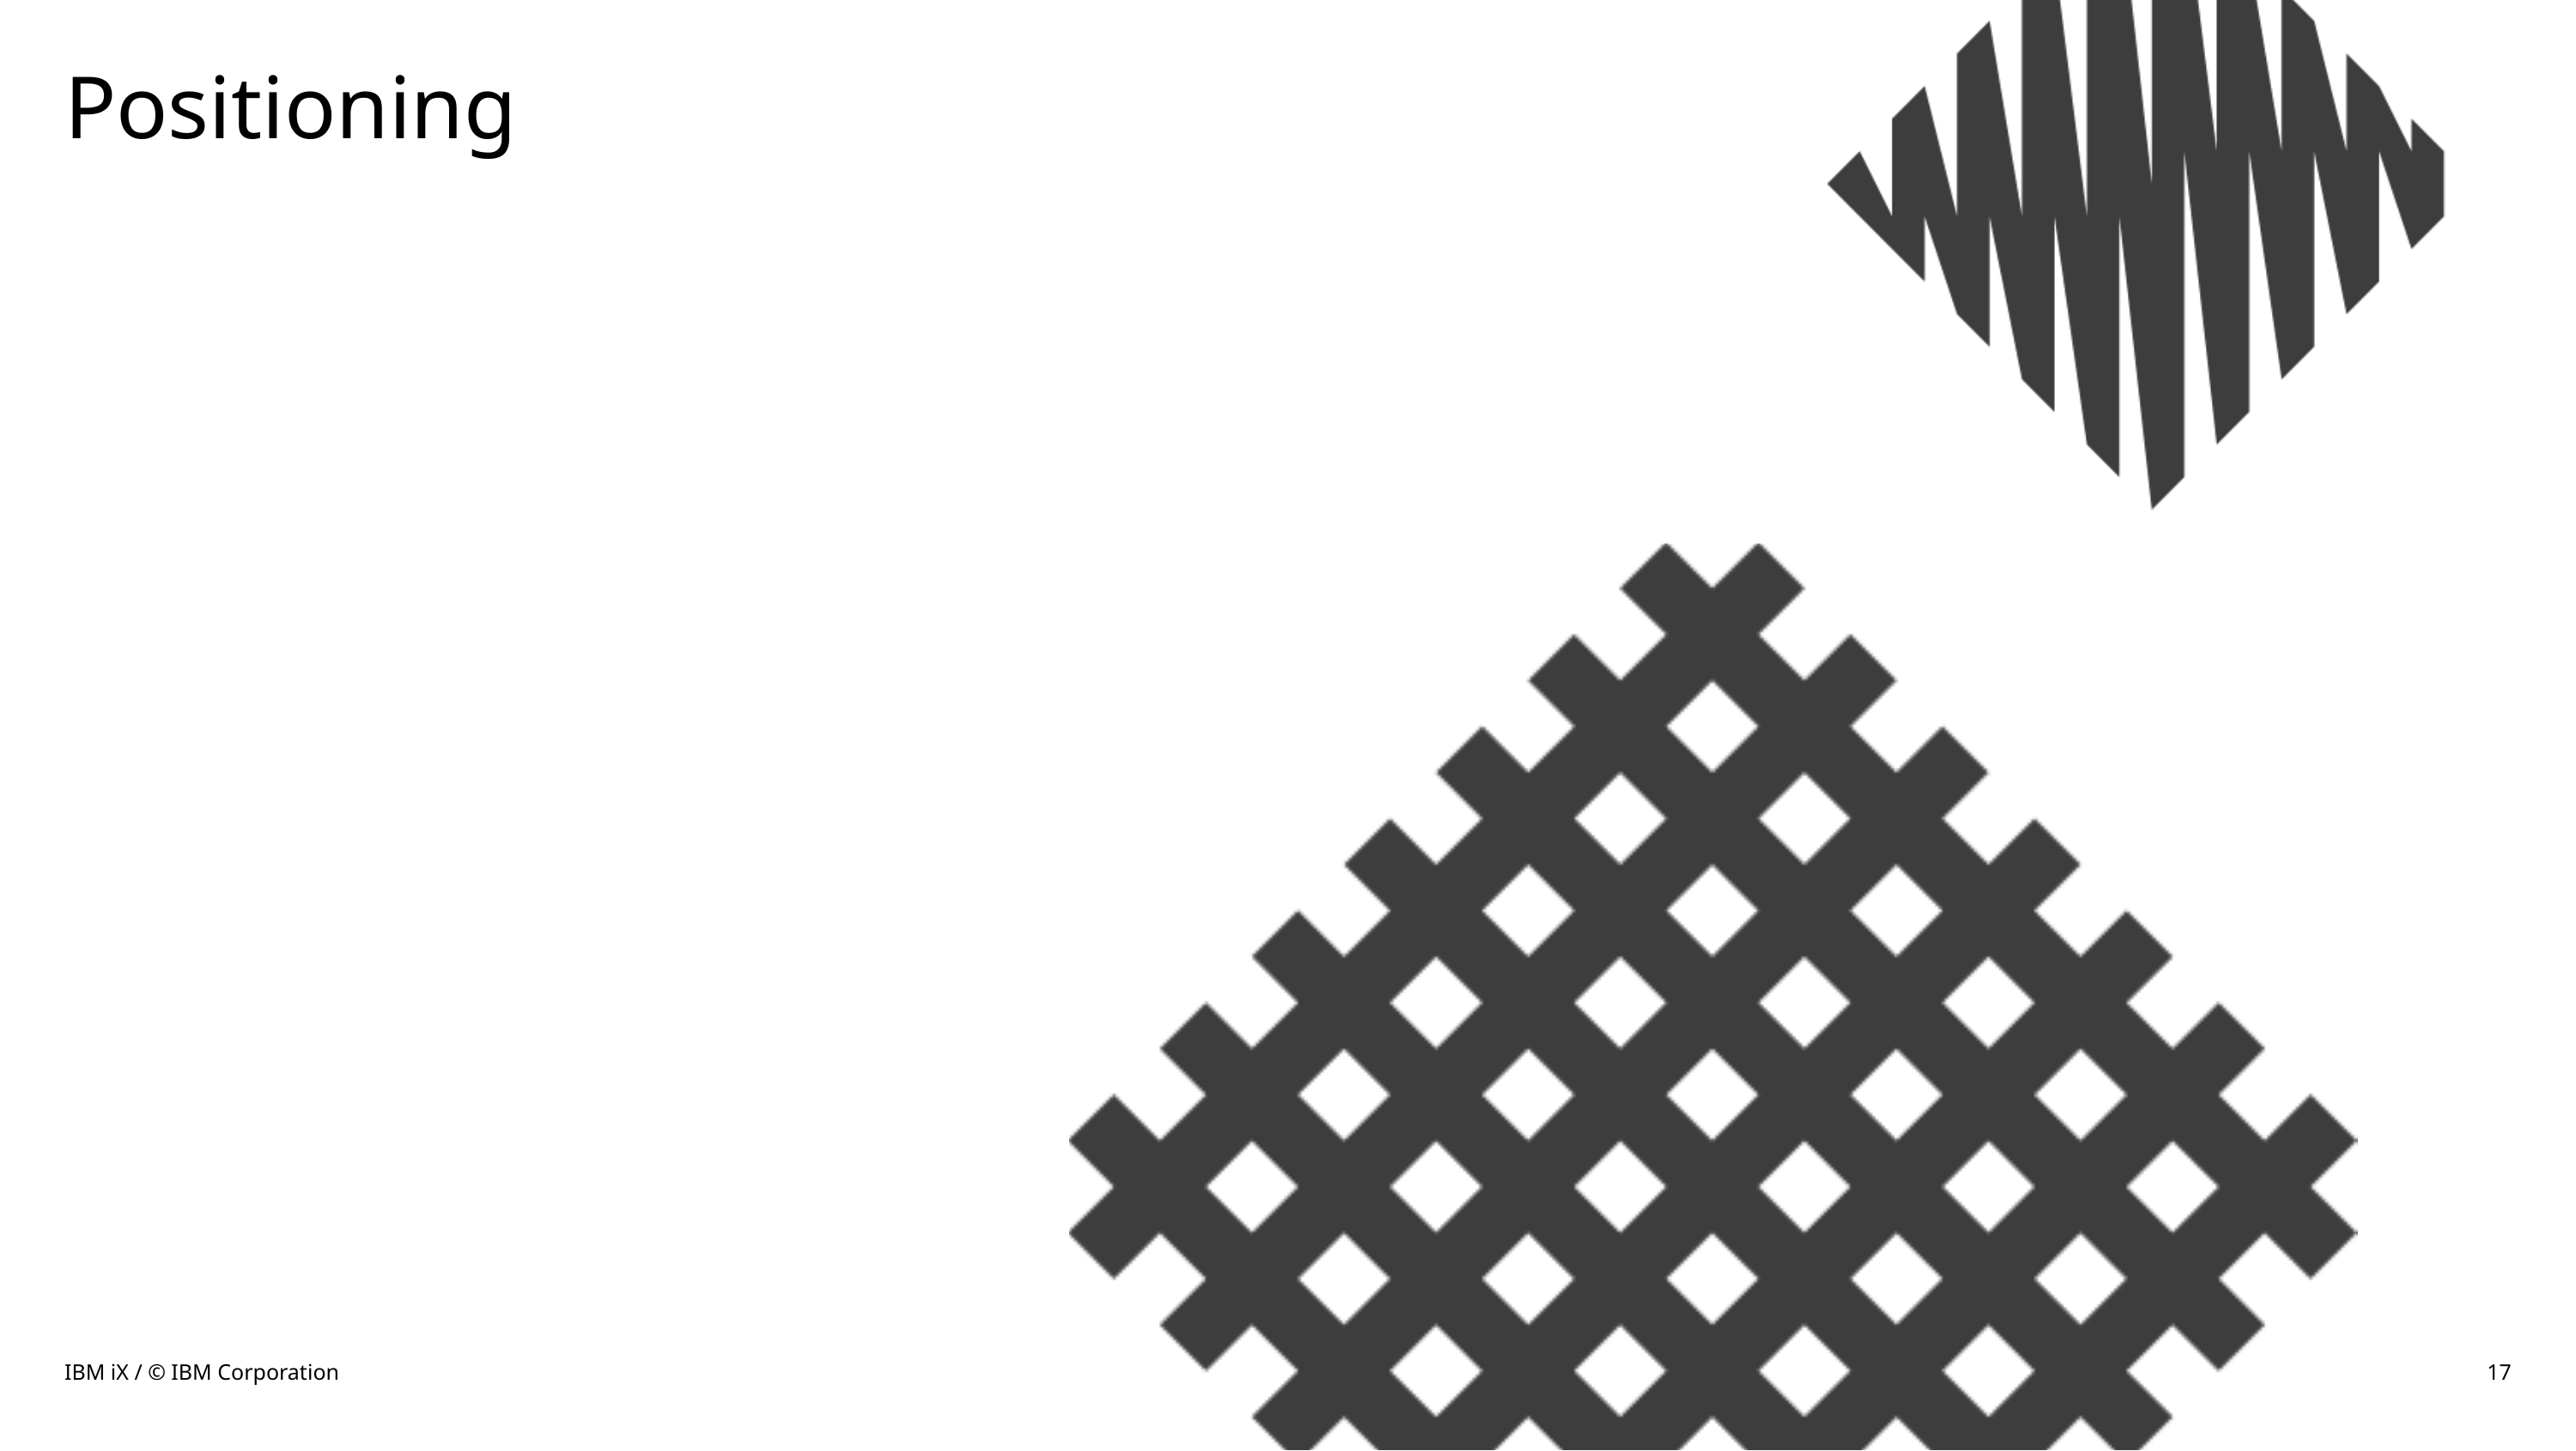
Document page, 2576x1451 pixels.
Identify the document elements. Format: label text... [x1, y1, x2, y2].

slide_number 17 [2363, 1350, 2512, 1397]
picture [1826, 0, 2446, 511]
title Positioning [64, 64, 1224, 1270]
picture [1069, 543, 2358, 1450]
footer IBM iX / © IBM Corporation [64, 1350, 1064, 1397]
